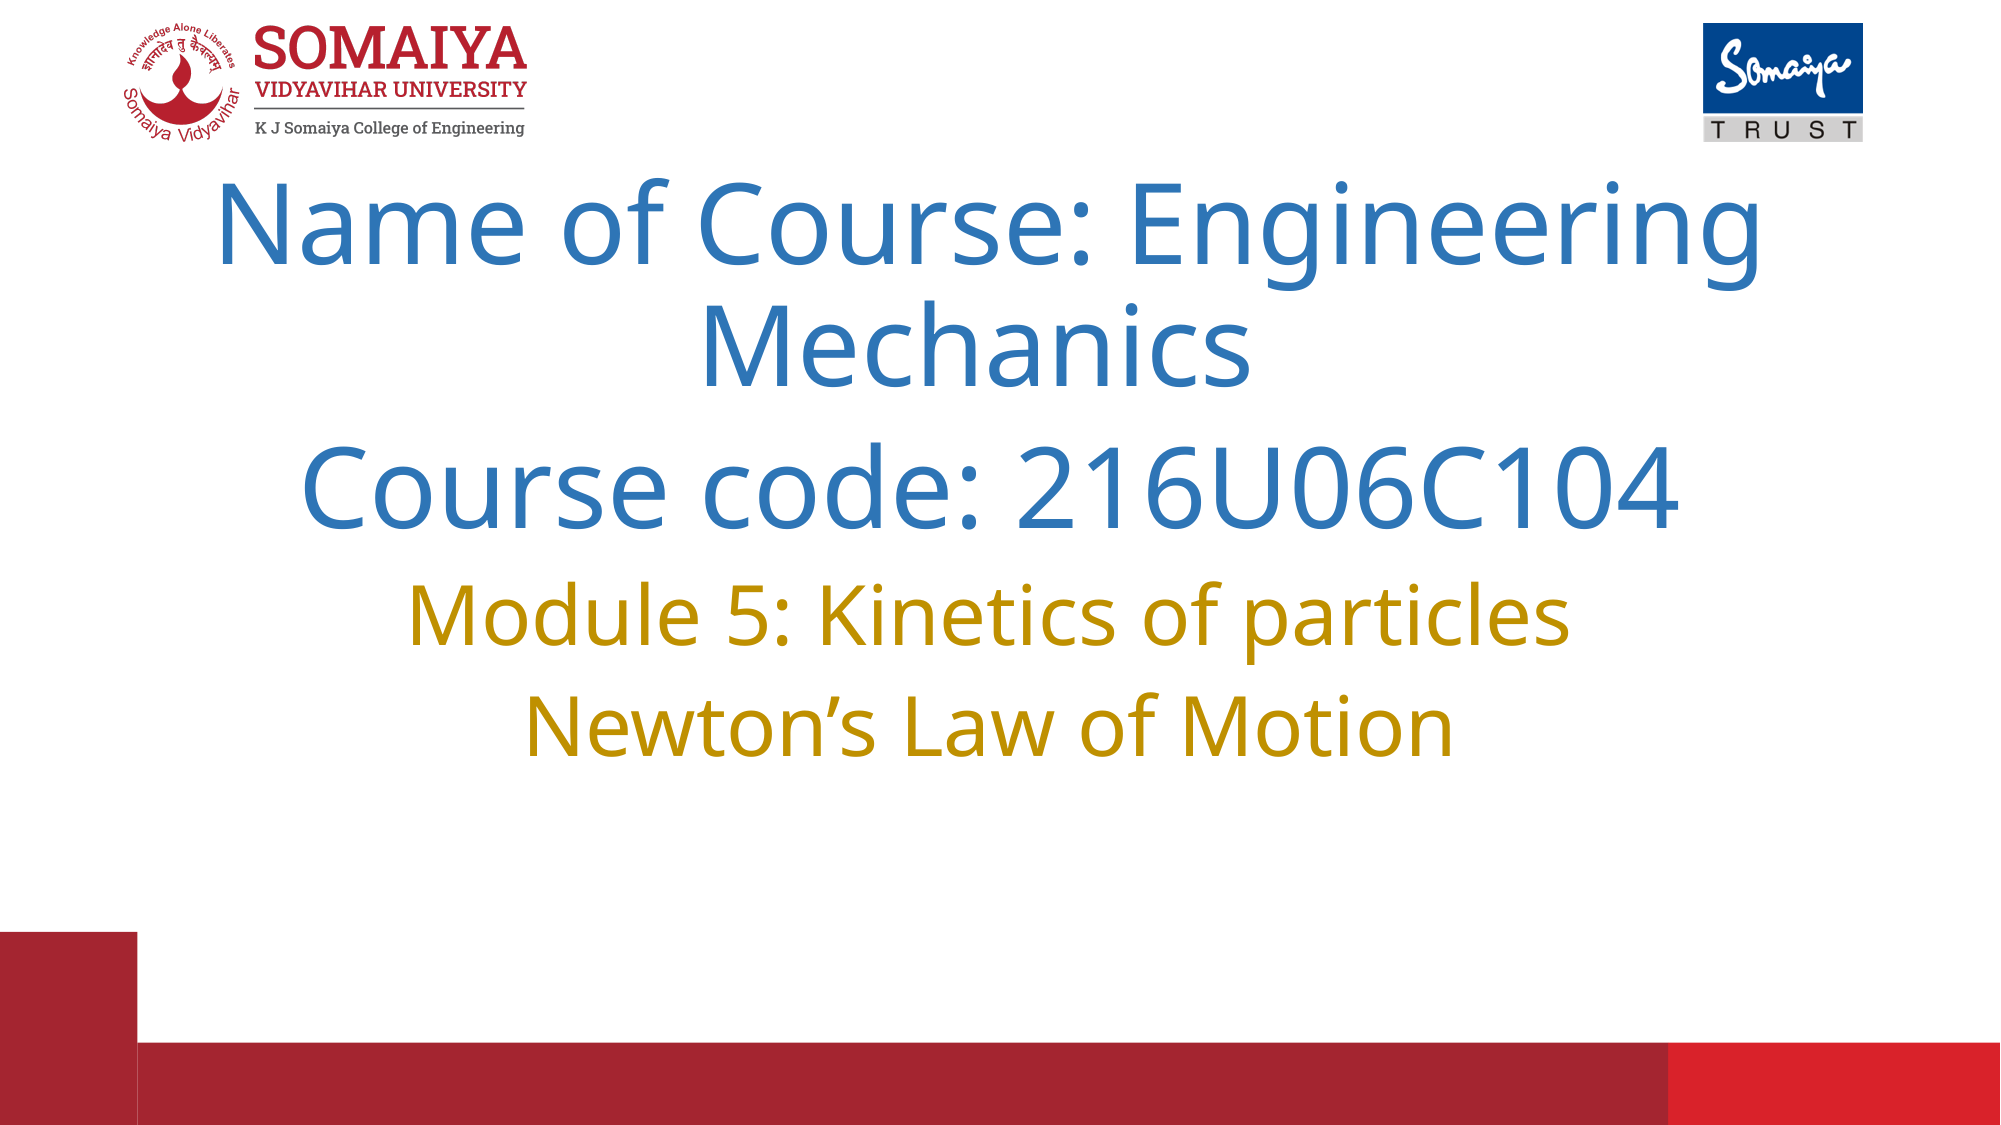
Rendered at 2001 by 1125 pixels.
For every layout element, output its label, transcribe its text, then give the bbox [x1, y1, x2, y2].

title [137, 142, 1863, 278]
picture [124, 23, 527, 142]
picture [1703, 23, 1863, 142]
list Name of Course: Engineering Mechanics Course code: 216U06C104 Module 5: Kinetics of particles Newton’s Law of Motion [127, 160, 1853, 818]
